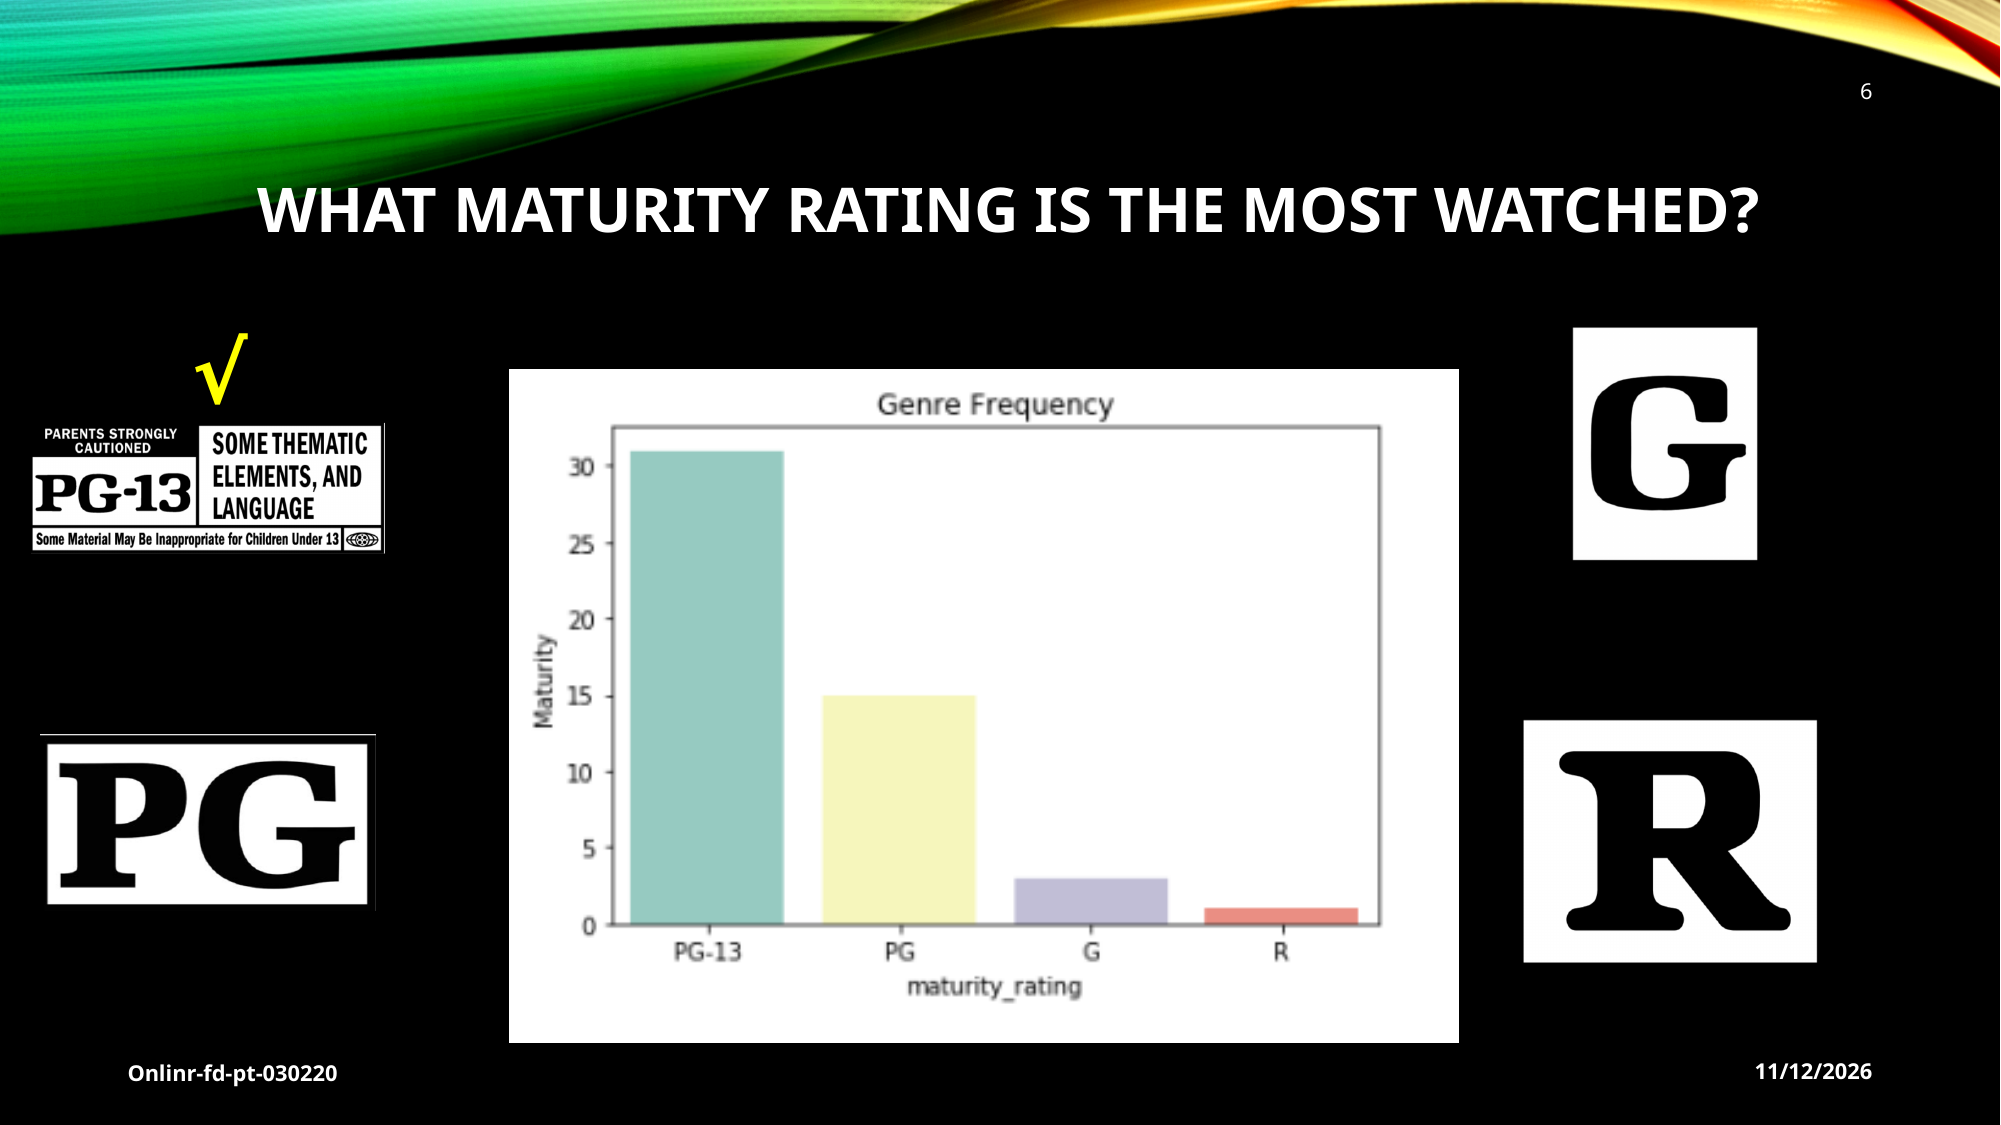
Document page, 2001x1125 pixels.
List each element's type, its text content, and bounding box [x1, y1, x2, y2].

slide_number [1410, 1042, 1888, 1103]
footer Onlinr-fd-pt-030220 [112, 1042, 1388, 1103]
text_box √ [177, 312, 325, 421]
title What maturity rating is the most watched? [229, 143, 1788, 356]
picture [1572, 322, 1761, 564]
picture [30, 421, 385, 555]
picture [509, 368, 1459, 1043]
picture [0, 0, 2000, 237]
slide_number 6 [1437, 62, 1888, 123]
picture [1523, 719, 1818, 966]
picture [39, 733, 376, 911]
